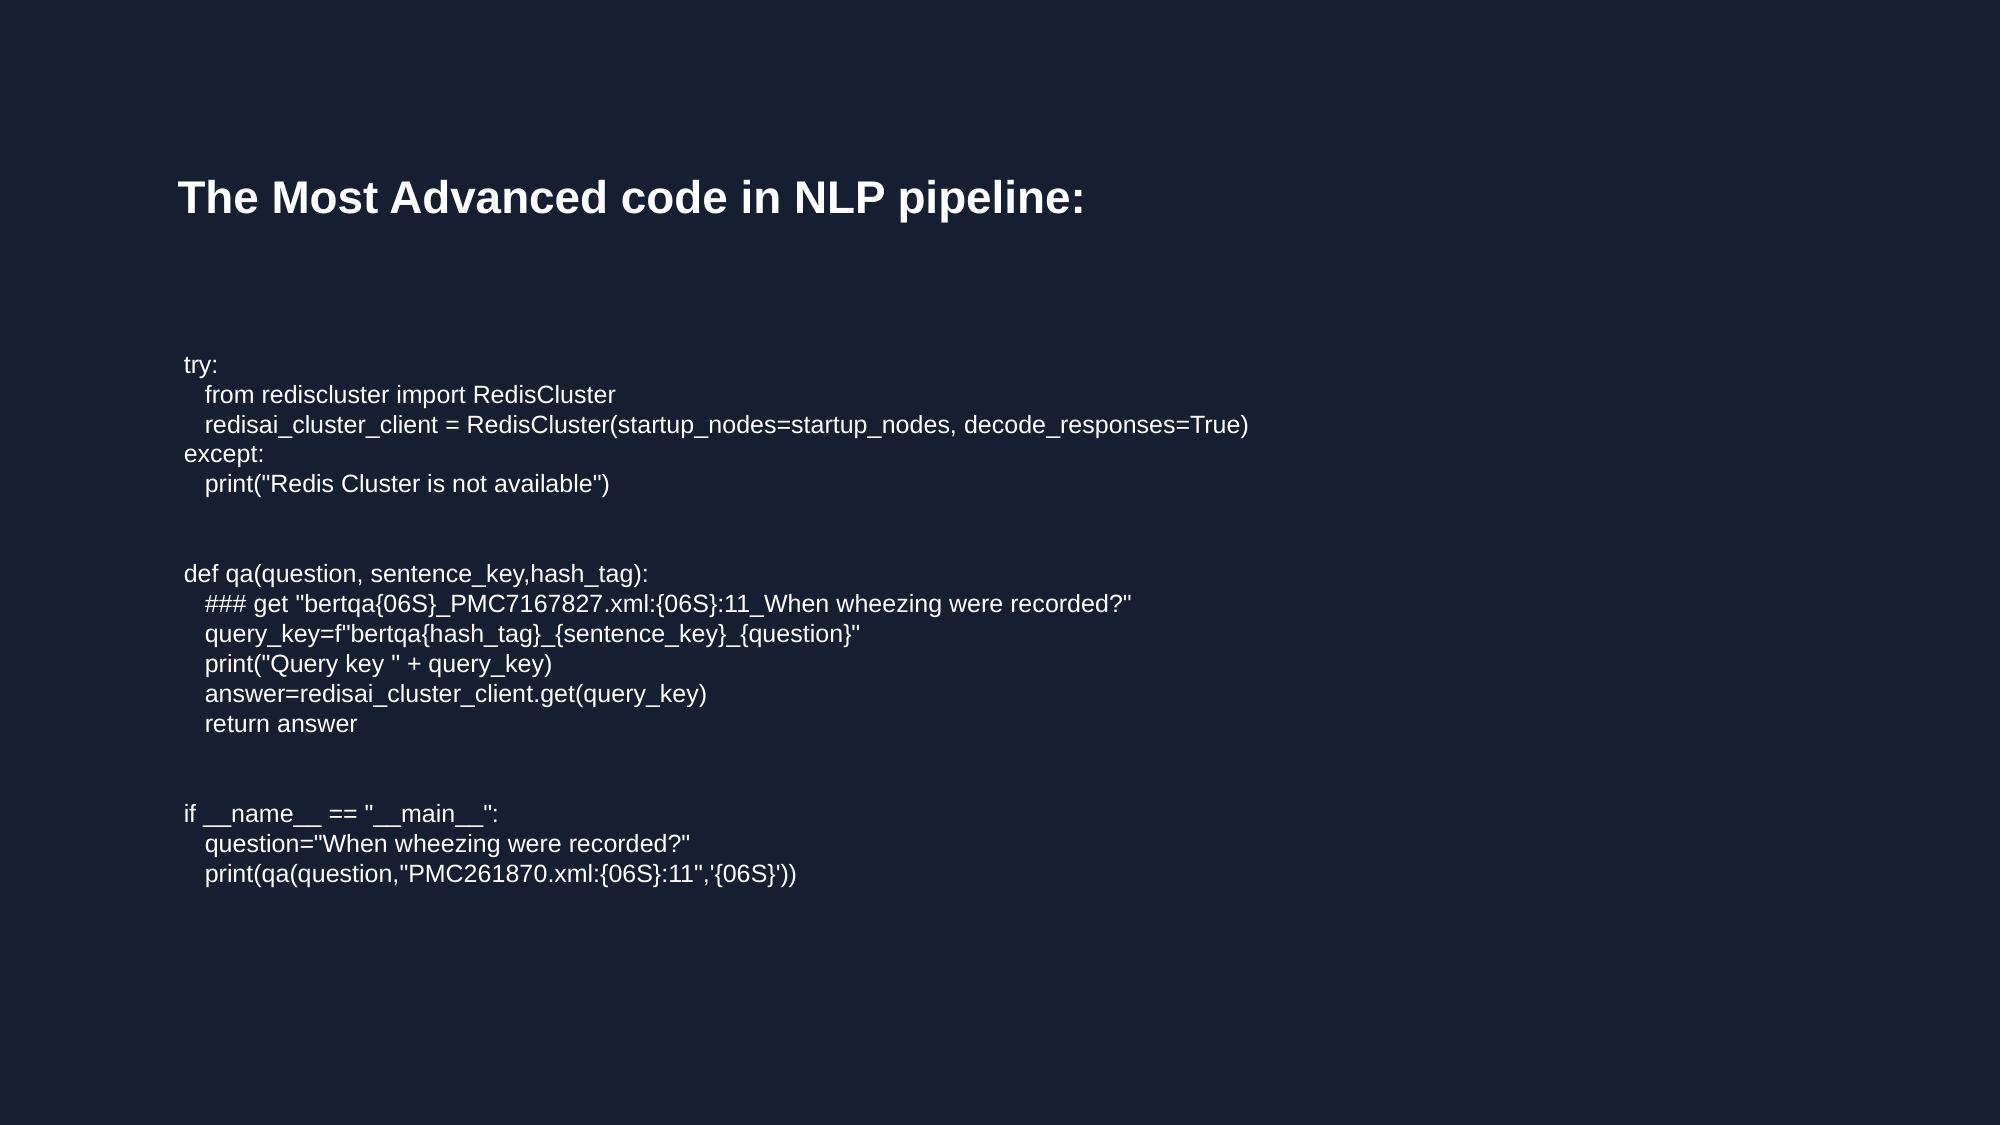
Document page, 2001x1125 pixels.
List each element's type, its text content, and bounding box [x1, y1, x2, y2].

list try: from rediscluster import RedisCluster redisai_cluster_client = RedisCluster(startup_nodes=startup_nodes, decode_responses=True) except: print("Redis Cluster is not available") def qa(question, sentence_key,hash_tag): ### get "bertqa{06S}_PMC7167827.xml:{06S}:11_When wheezing were recorded?" query_key=f"bertqa{hash_tag}_{sentence_key}_{question}" print("Query key " + query_key) answer=redisai_cluster_client.get(query_key) return answer if __name__ == "__main__": question="When wheezing were recorded?" print(qa(question,"PMC261870.xml:{06S}:11",'{06S}')) [168, 270, 1720, 995]
subtitle The Most Advanced code in NLP pipeline: [162, 152, 1359, 271]
